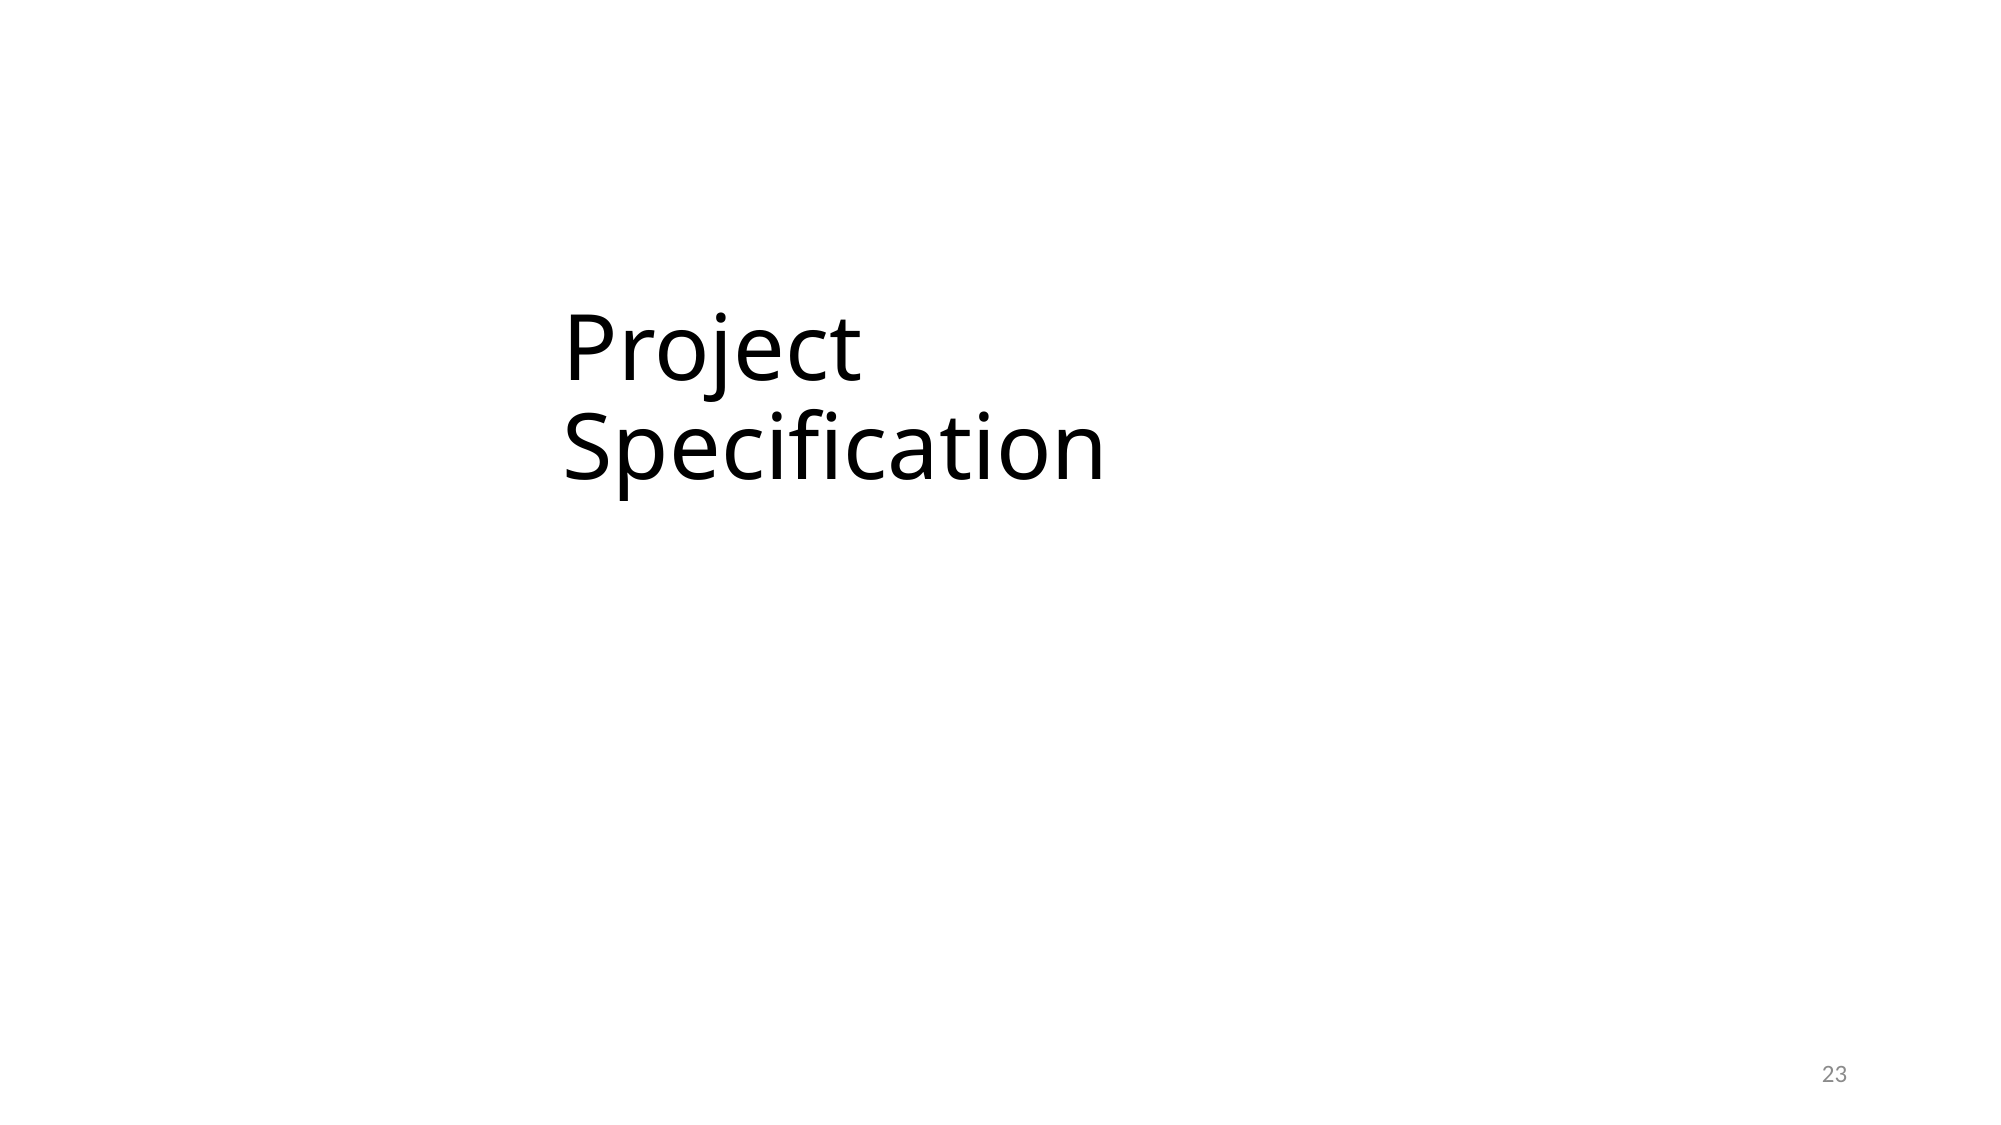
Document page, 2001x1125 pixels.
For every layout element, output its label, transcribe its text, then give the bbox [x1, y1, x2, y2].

slide_number 23 [1412, 1042, 1863, 1103]
title Project Specification [547, 291, 1369, 510]
